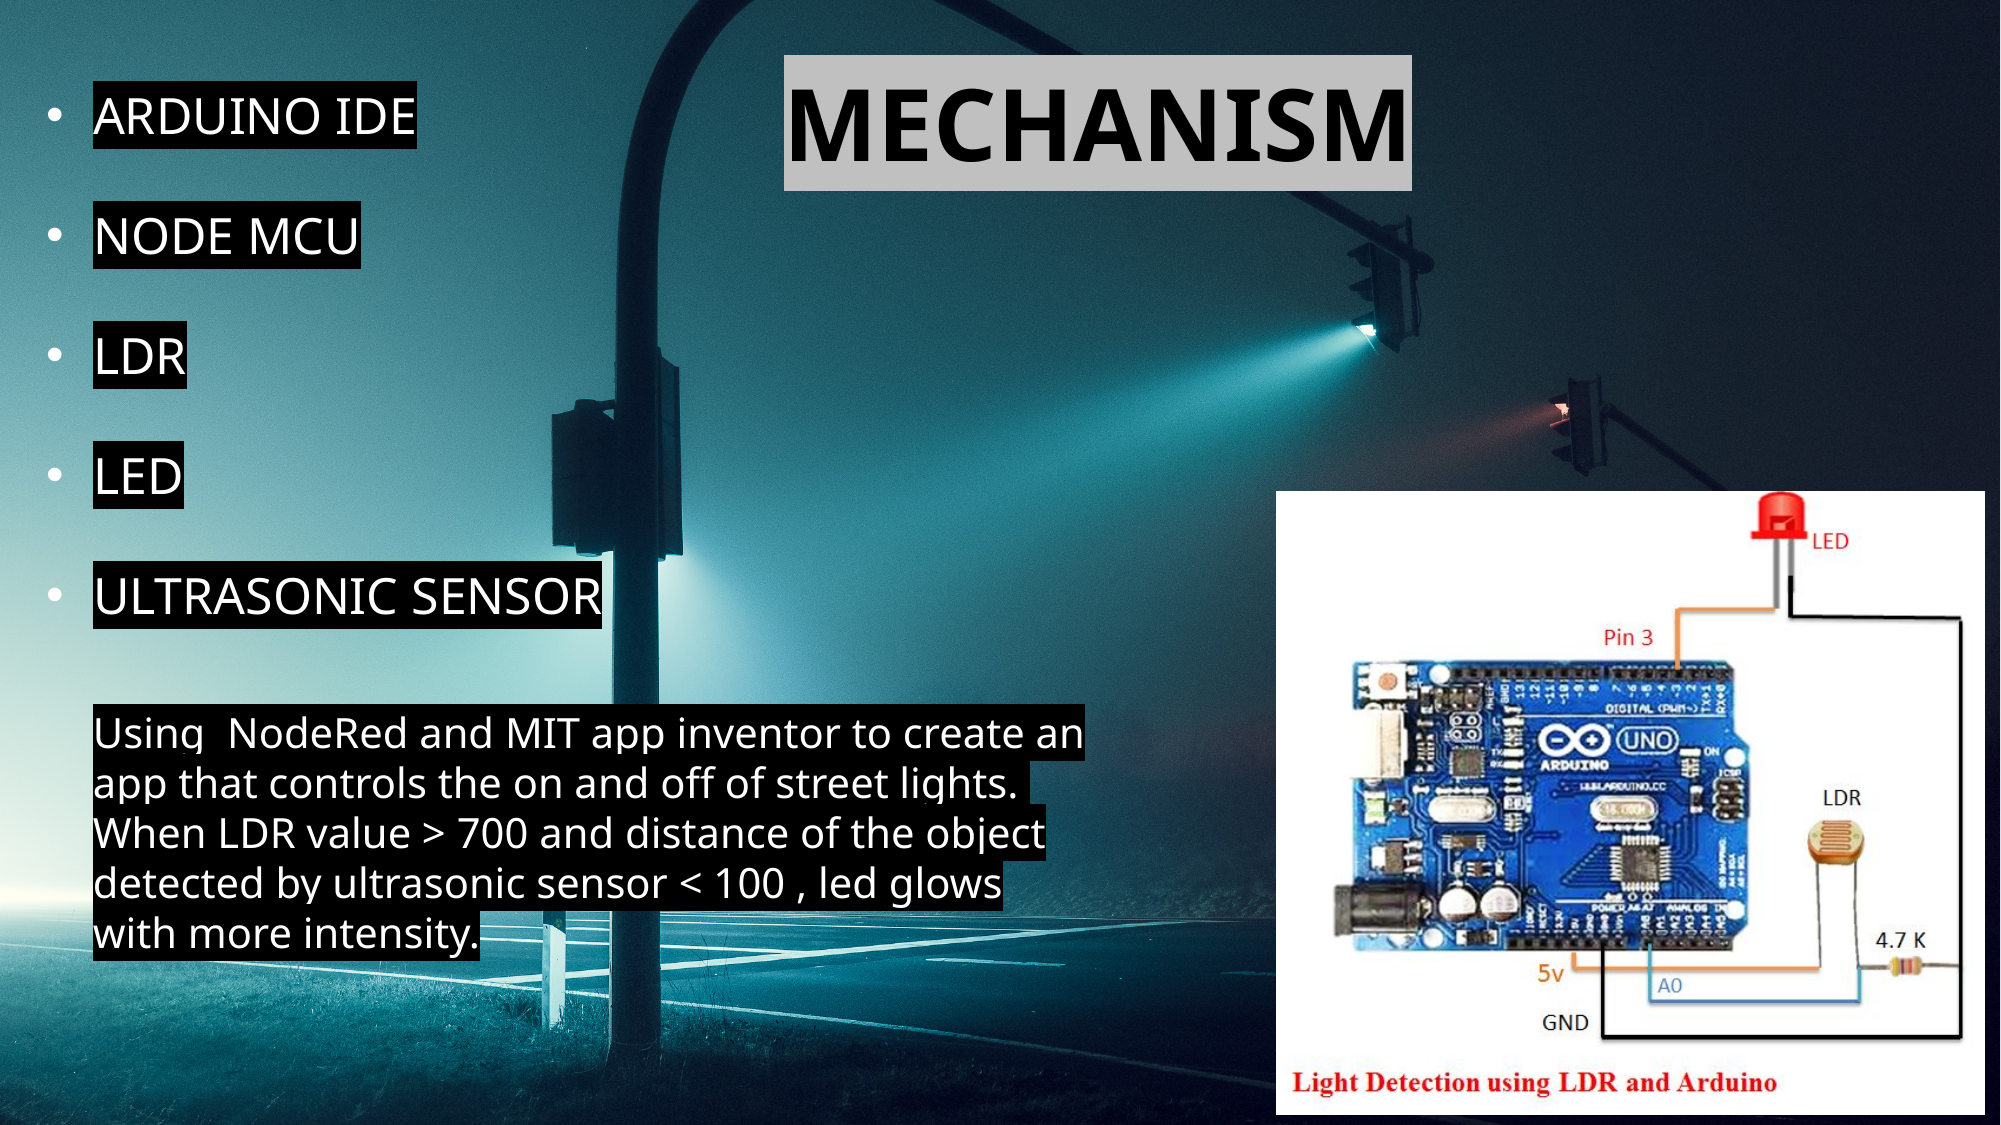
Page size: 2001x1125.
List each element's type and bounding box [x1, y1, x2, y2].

list [0, 0, 2000, 1125]
picture [1276, 490, 1986, 1116]
